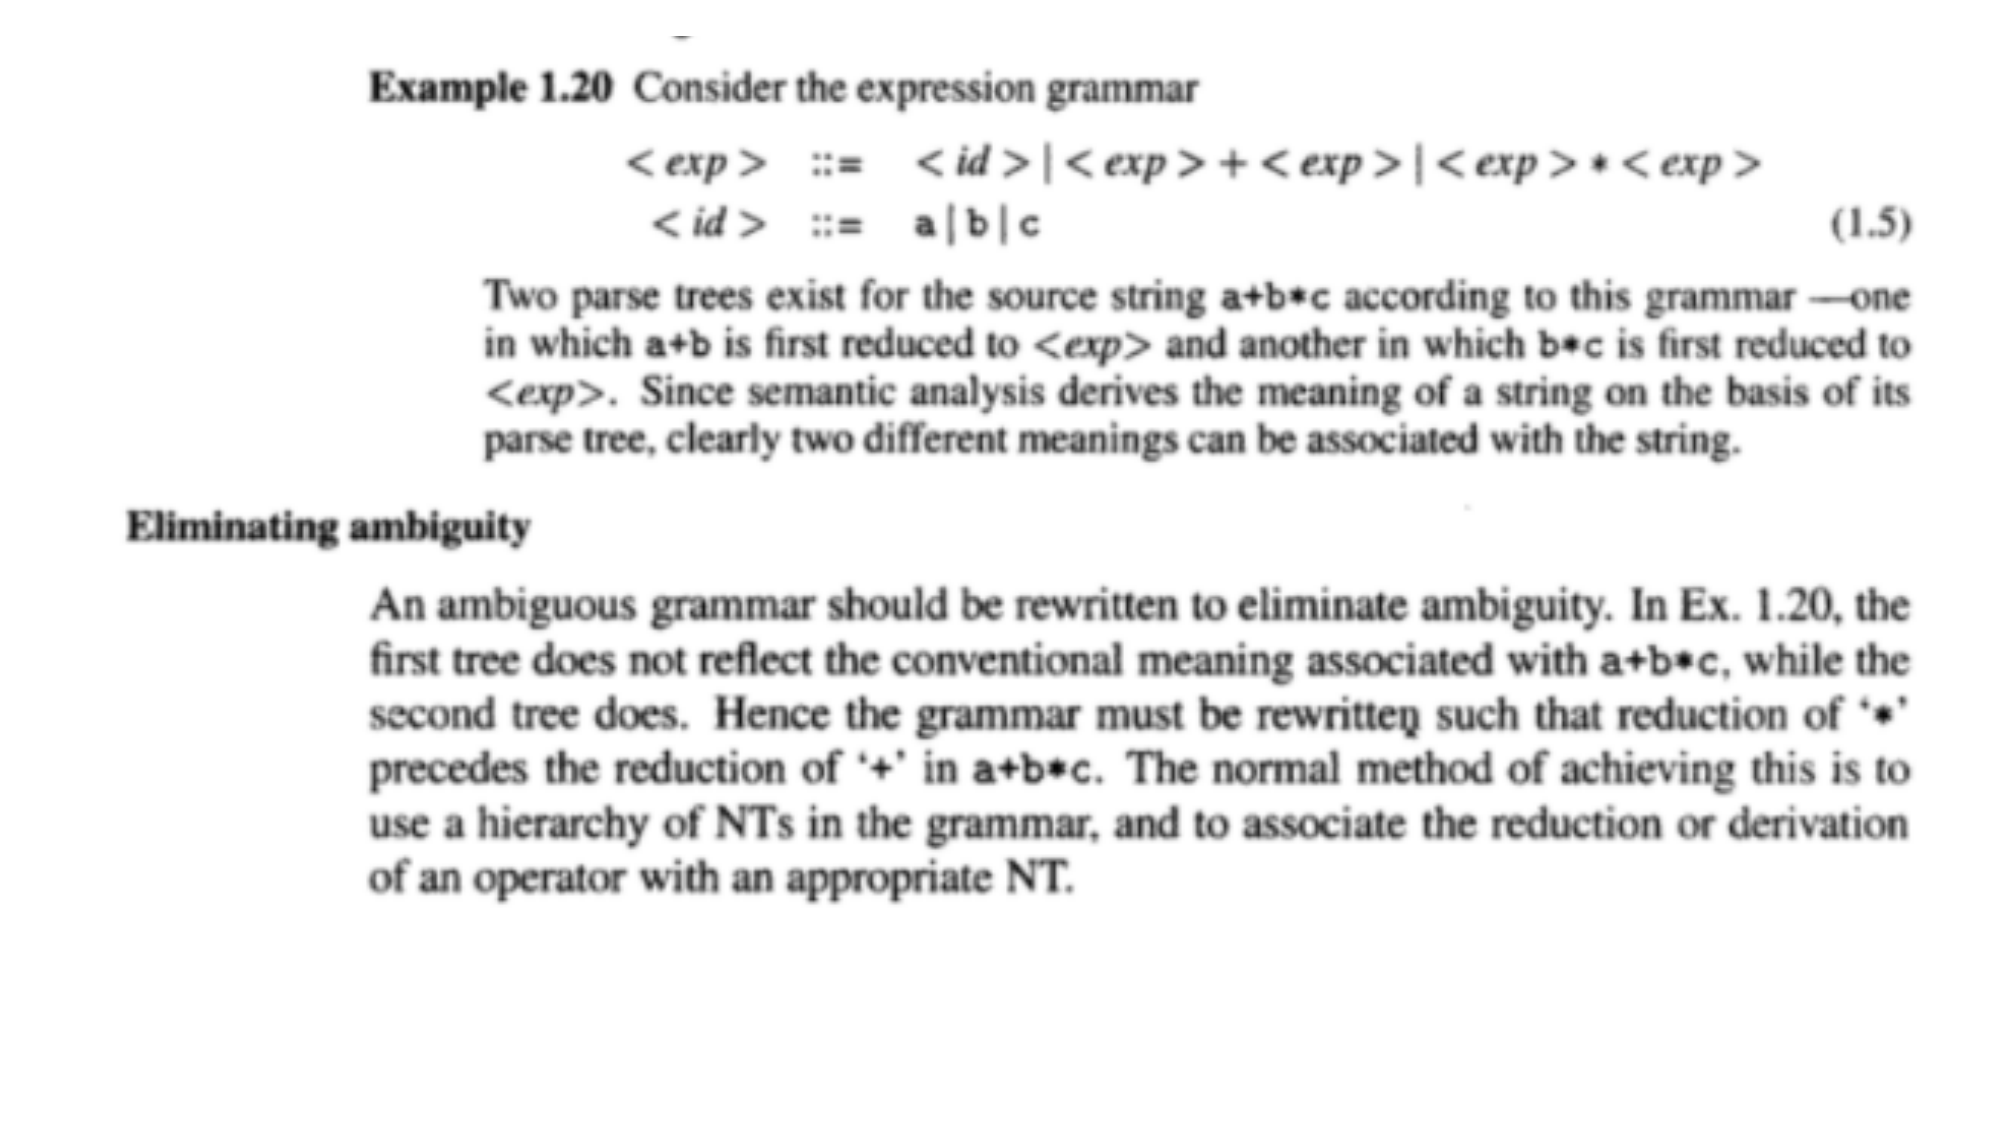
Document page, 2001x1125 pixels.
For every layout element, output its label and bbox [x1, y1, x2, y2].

picture [51, 36, 2000, 911]
